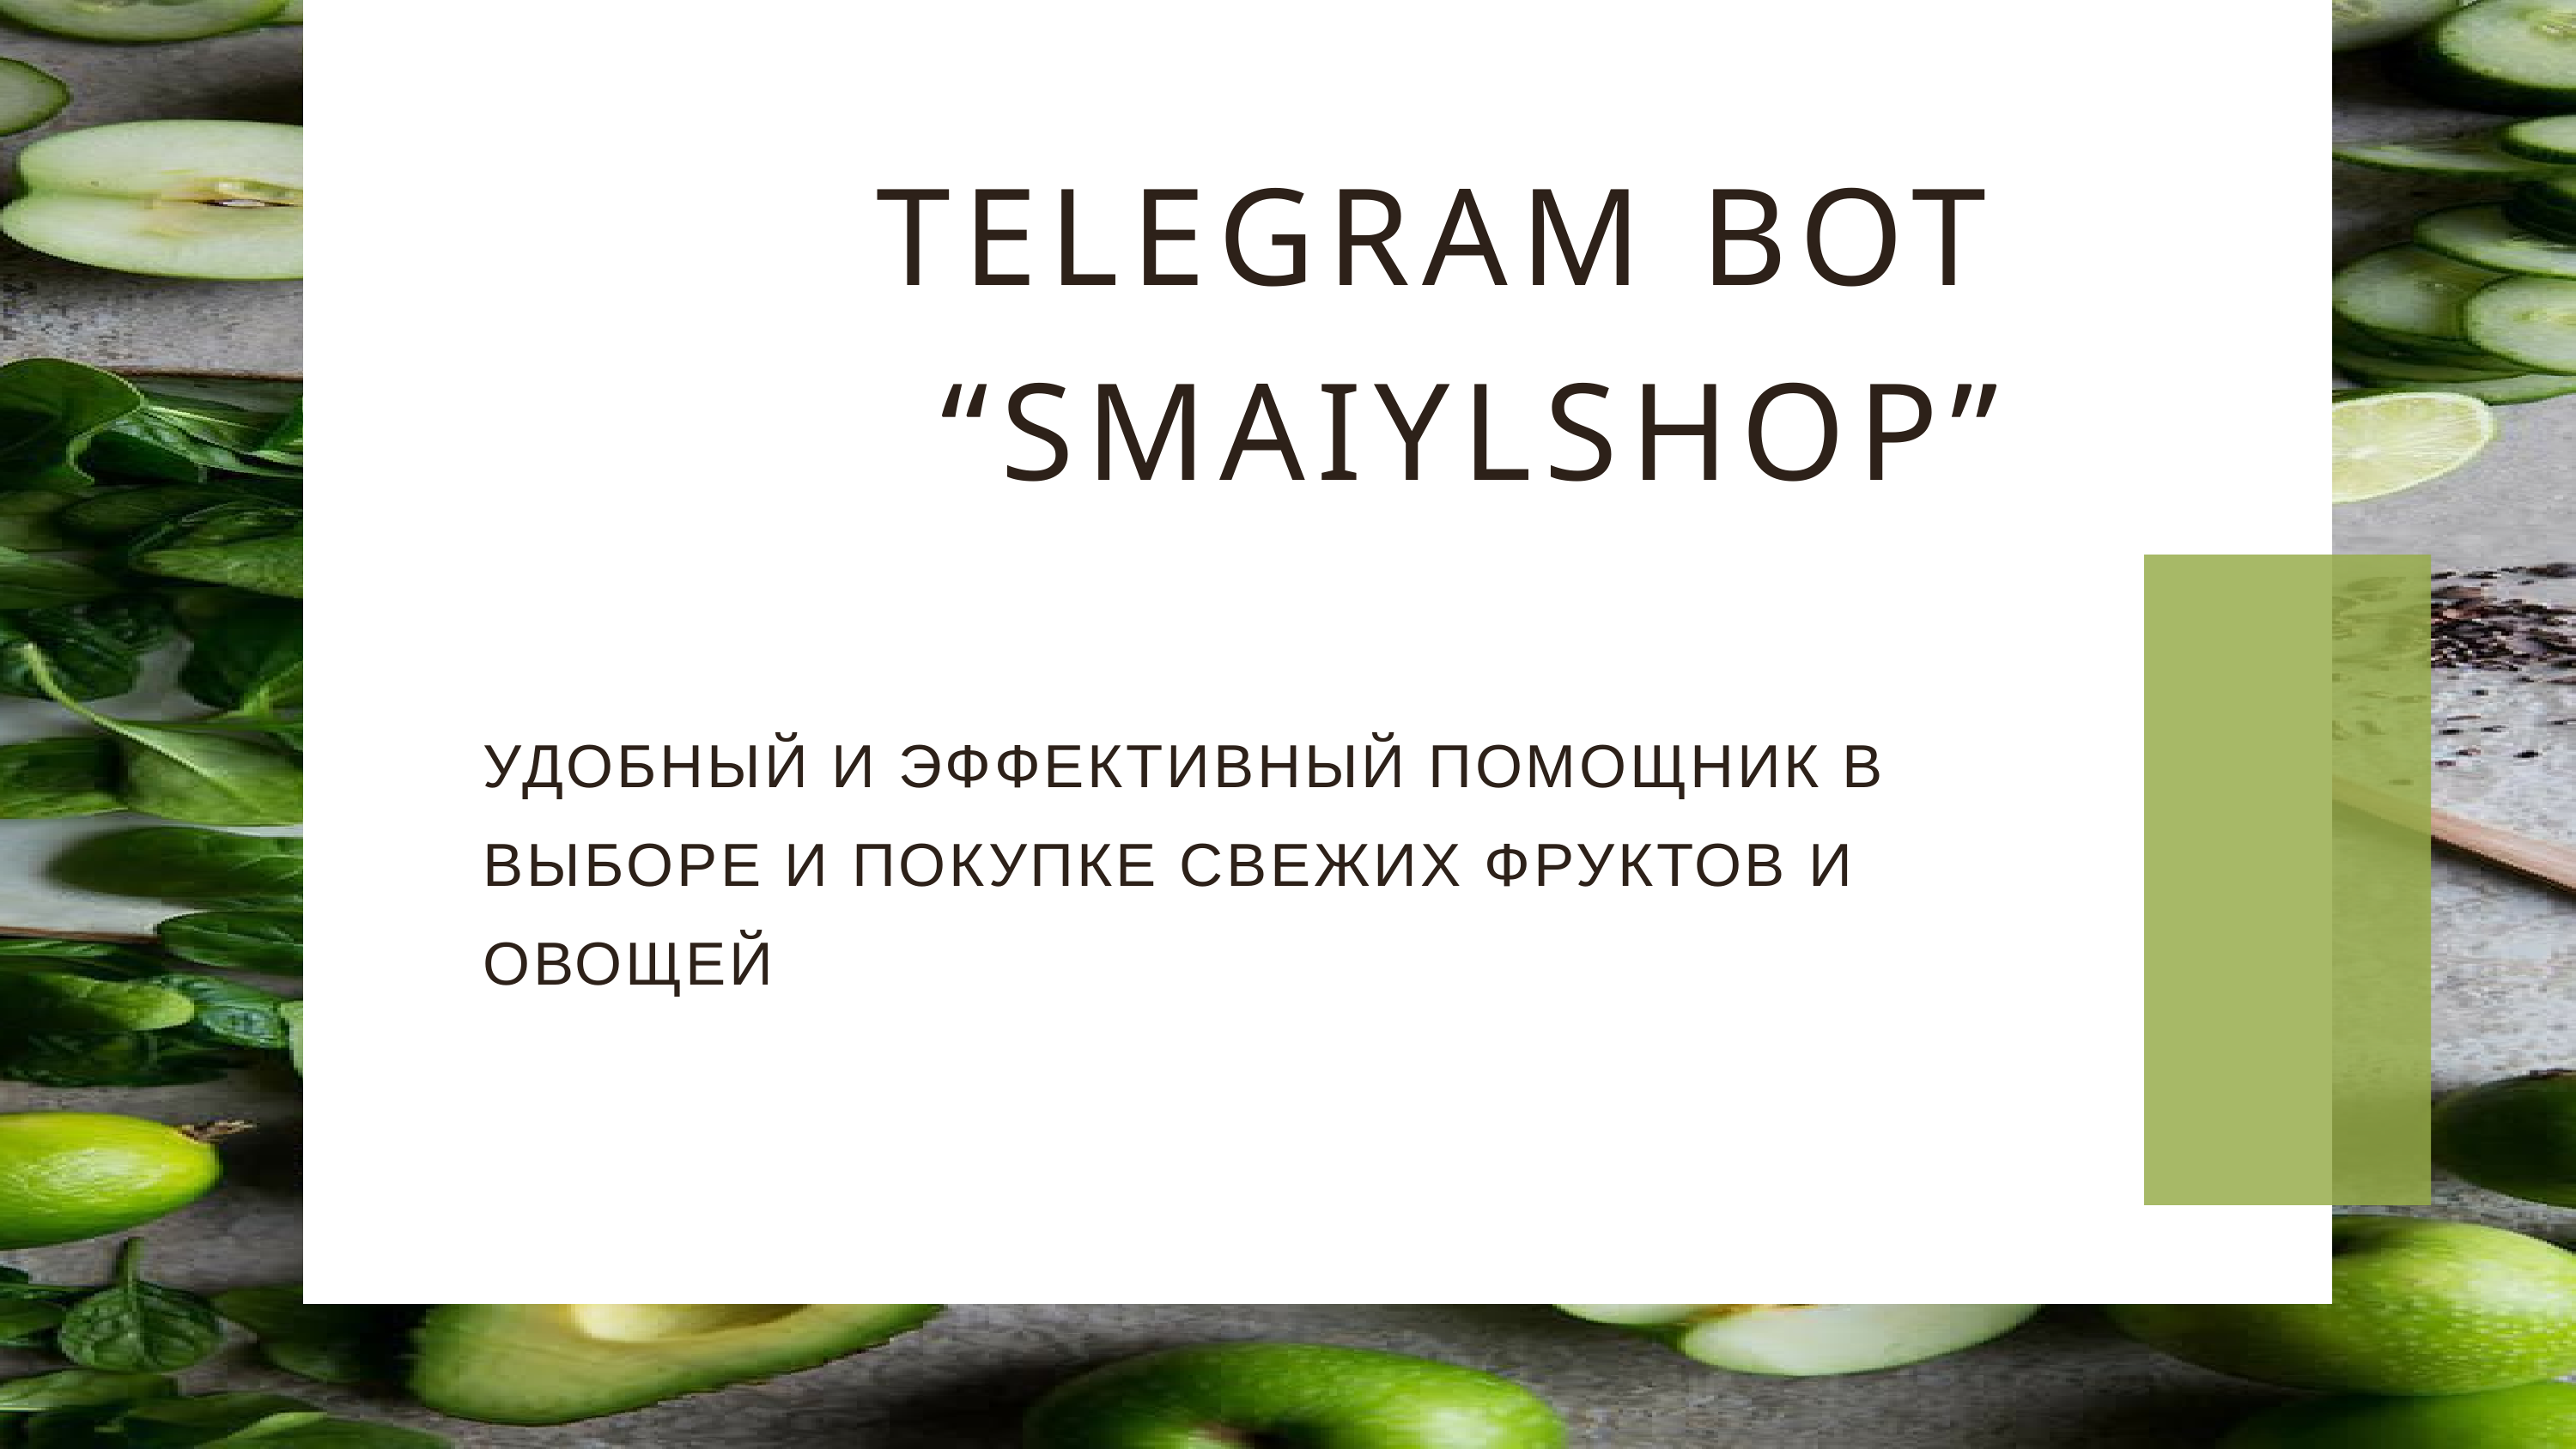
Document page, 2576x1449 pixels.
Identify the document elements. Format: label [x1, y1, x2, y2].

text_box [302, 0, 2332, 1304]
text_box [0, 0, 2576, 1449]
text_box [2143, 554, 2432, 1206]
